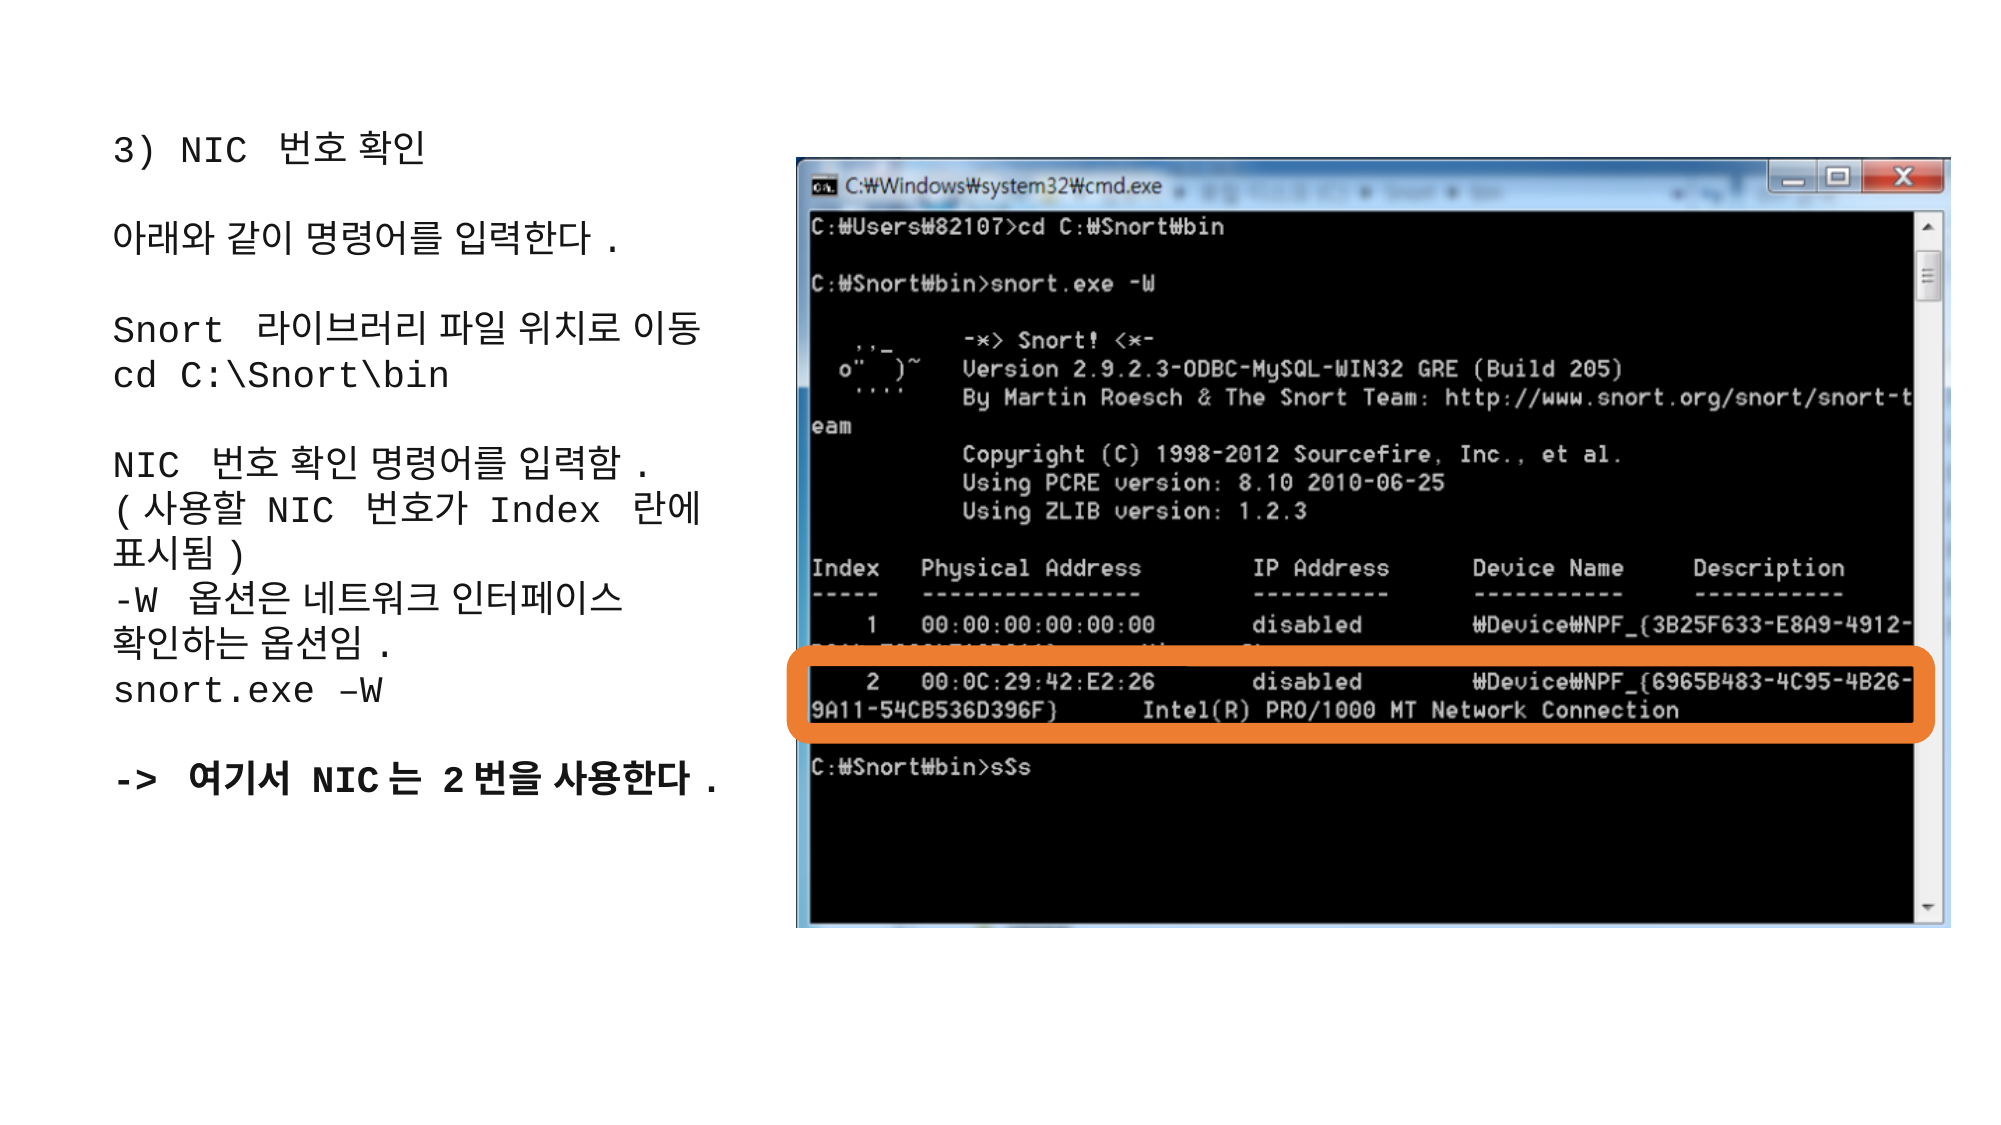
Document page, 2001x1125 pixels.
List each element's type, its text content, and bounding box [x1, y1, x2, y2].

text_box 3) NIC 번호 확인 아래와 같이 명령어를 입력한다. Snort 라이브러리 파일 위치로 이동 cd C:\Snort\bin NIC 번호 확인 명령어를 입력함. (사용할 NIC 번호가 Index 란에 표시됨) -W 옵션은 네트워크 인터페이스 확인하는 옵션임. snort.exe –W -> 여기서 NIC는 2번을 사용한다. [97, 118, 736, 808]
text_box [796, 157, 1951, 928]
